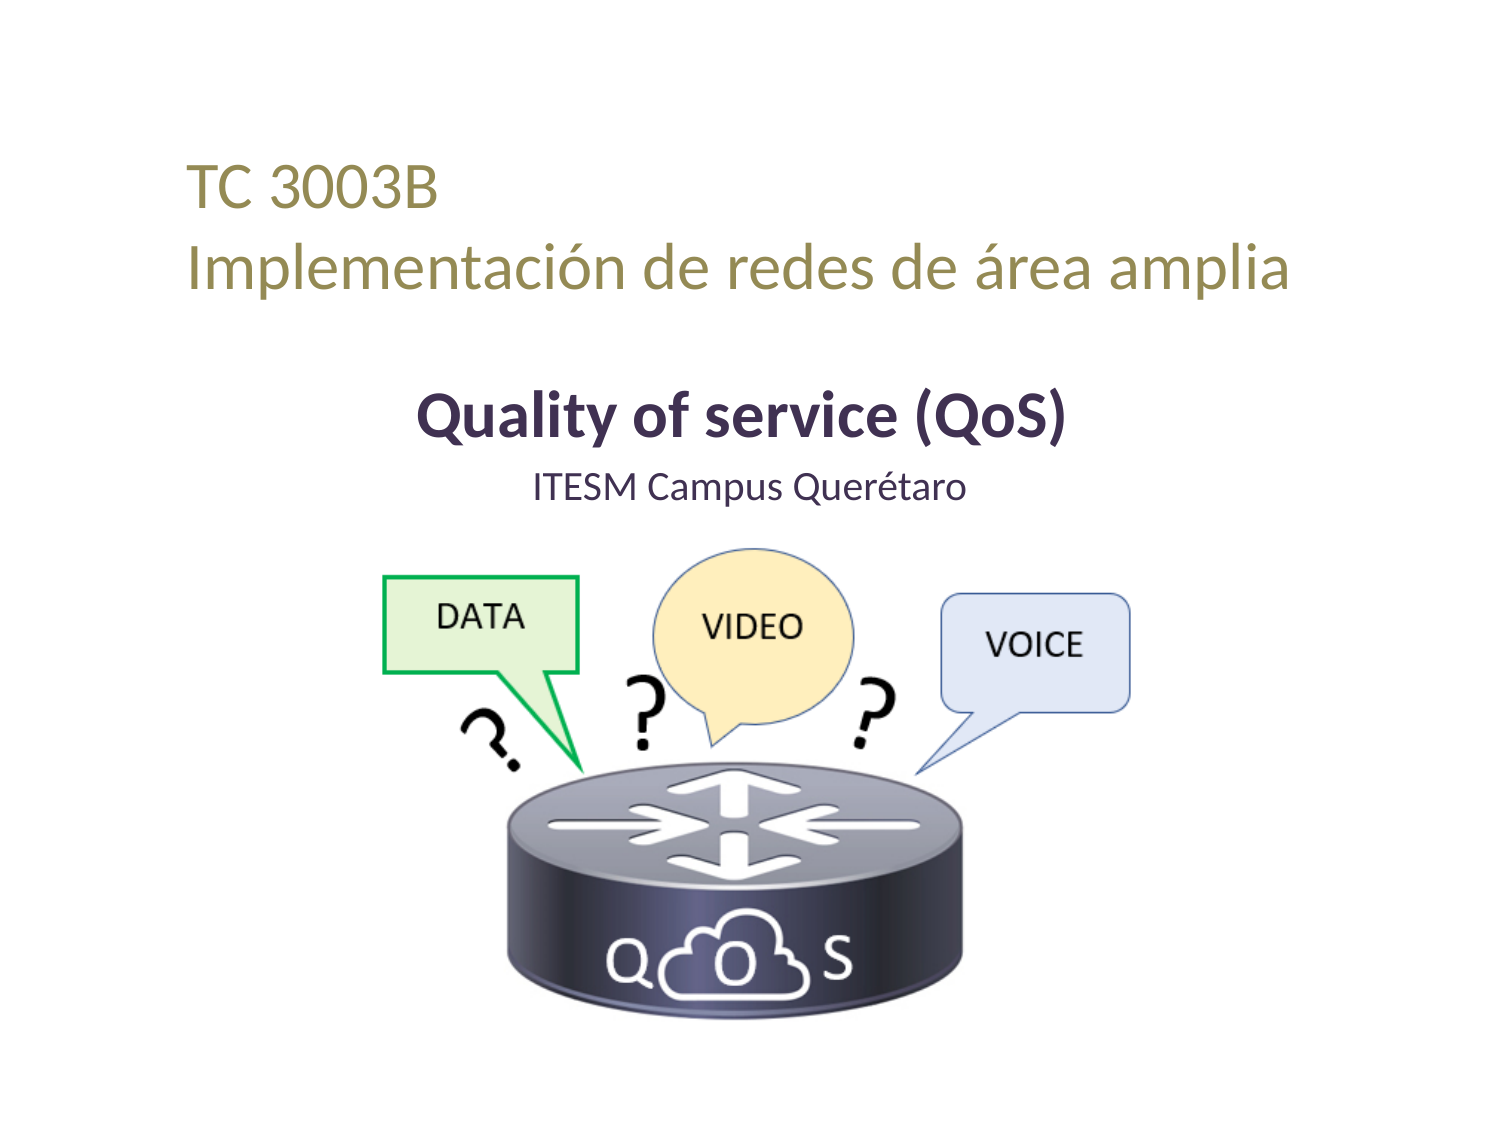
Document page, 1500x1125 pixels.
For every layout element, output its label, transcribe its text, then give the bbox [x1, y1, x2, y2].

picture [337, 538, 1162, 1050]
title TC 3003B Implementación de redes de área amplia [171, 101, 1376, 343]
subtitle Quality of service (QoS) ITESM Campus Querétaro [225, 362, 1275, 568]
